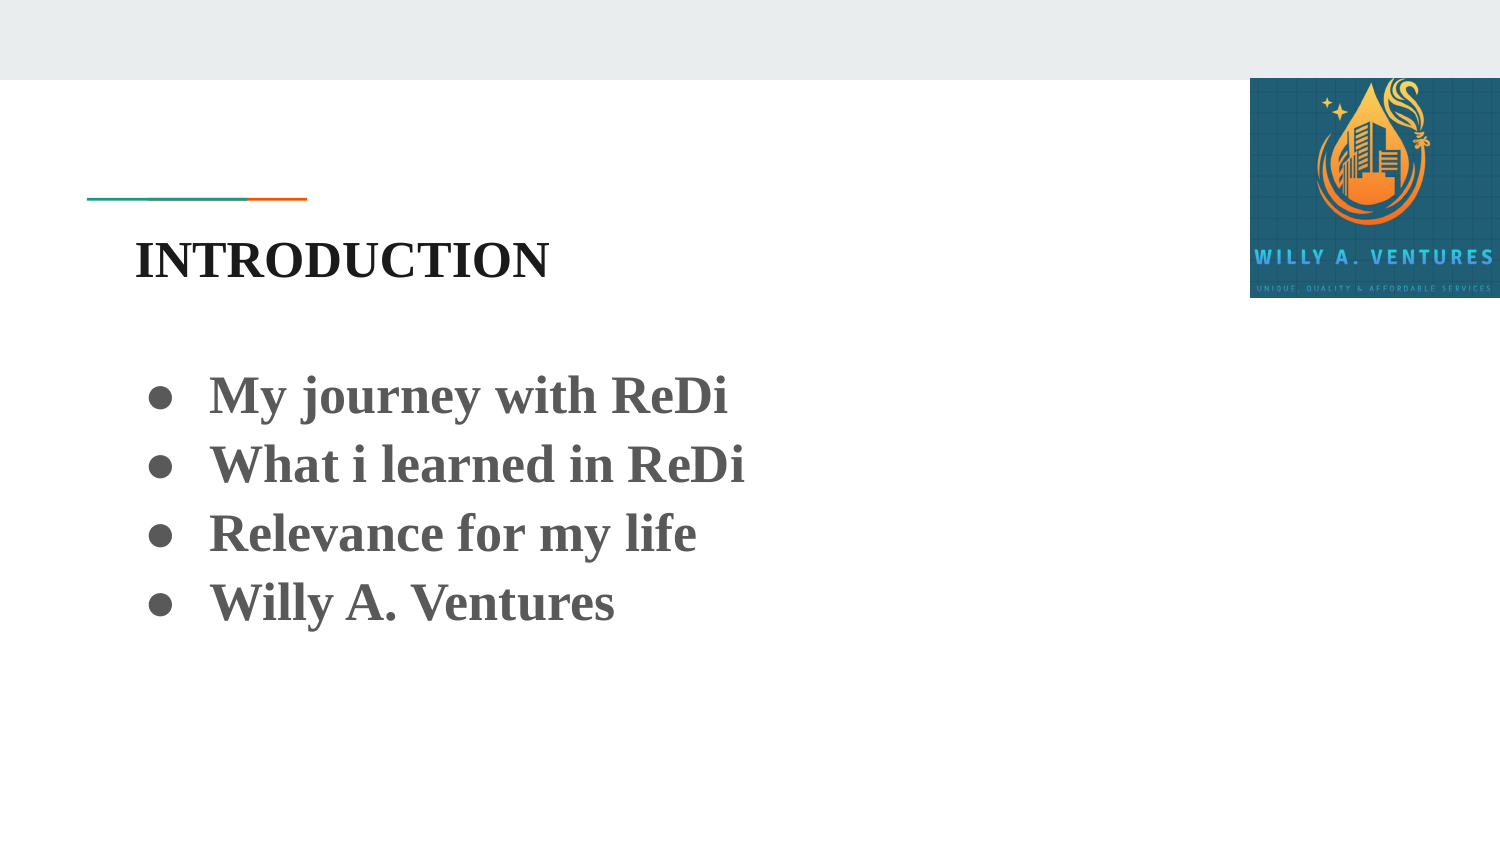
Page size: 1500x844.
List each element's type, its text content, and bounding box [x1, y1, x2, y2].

picture [1249, 78, 1500, 298]
list My journey with ReDi What i learned in ReDi Relevance for my life Willy A. Ventures [119, 341, 1381, 712]
title INTRODUCTION [119, 216, 1248, 305]
